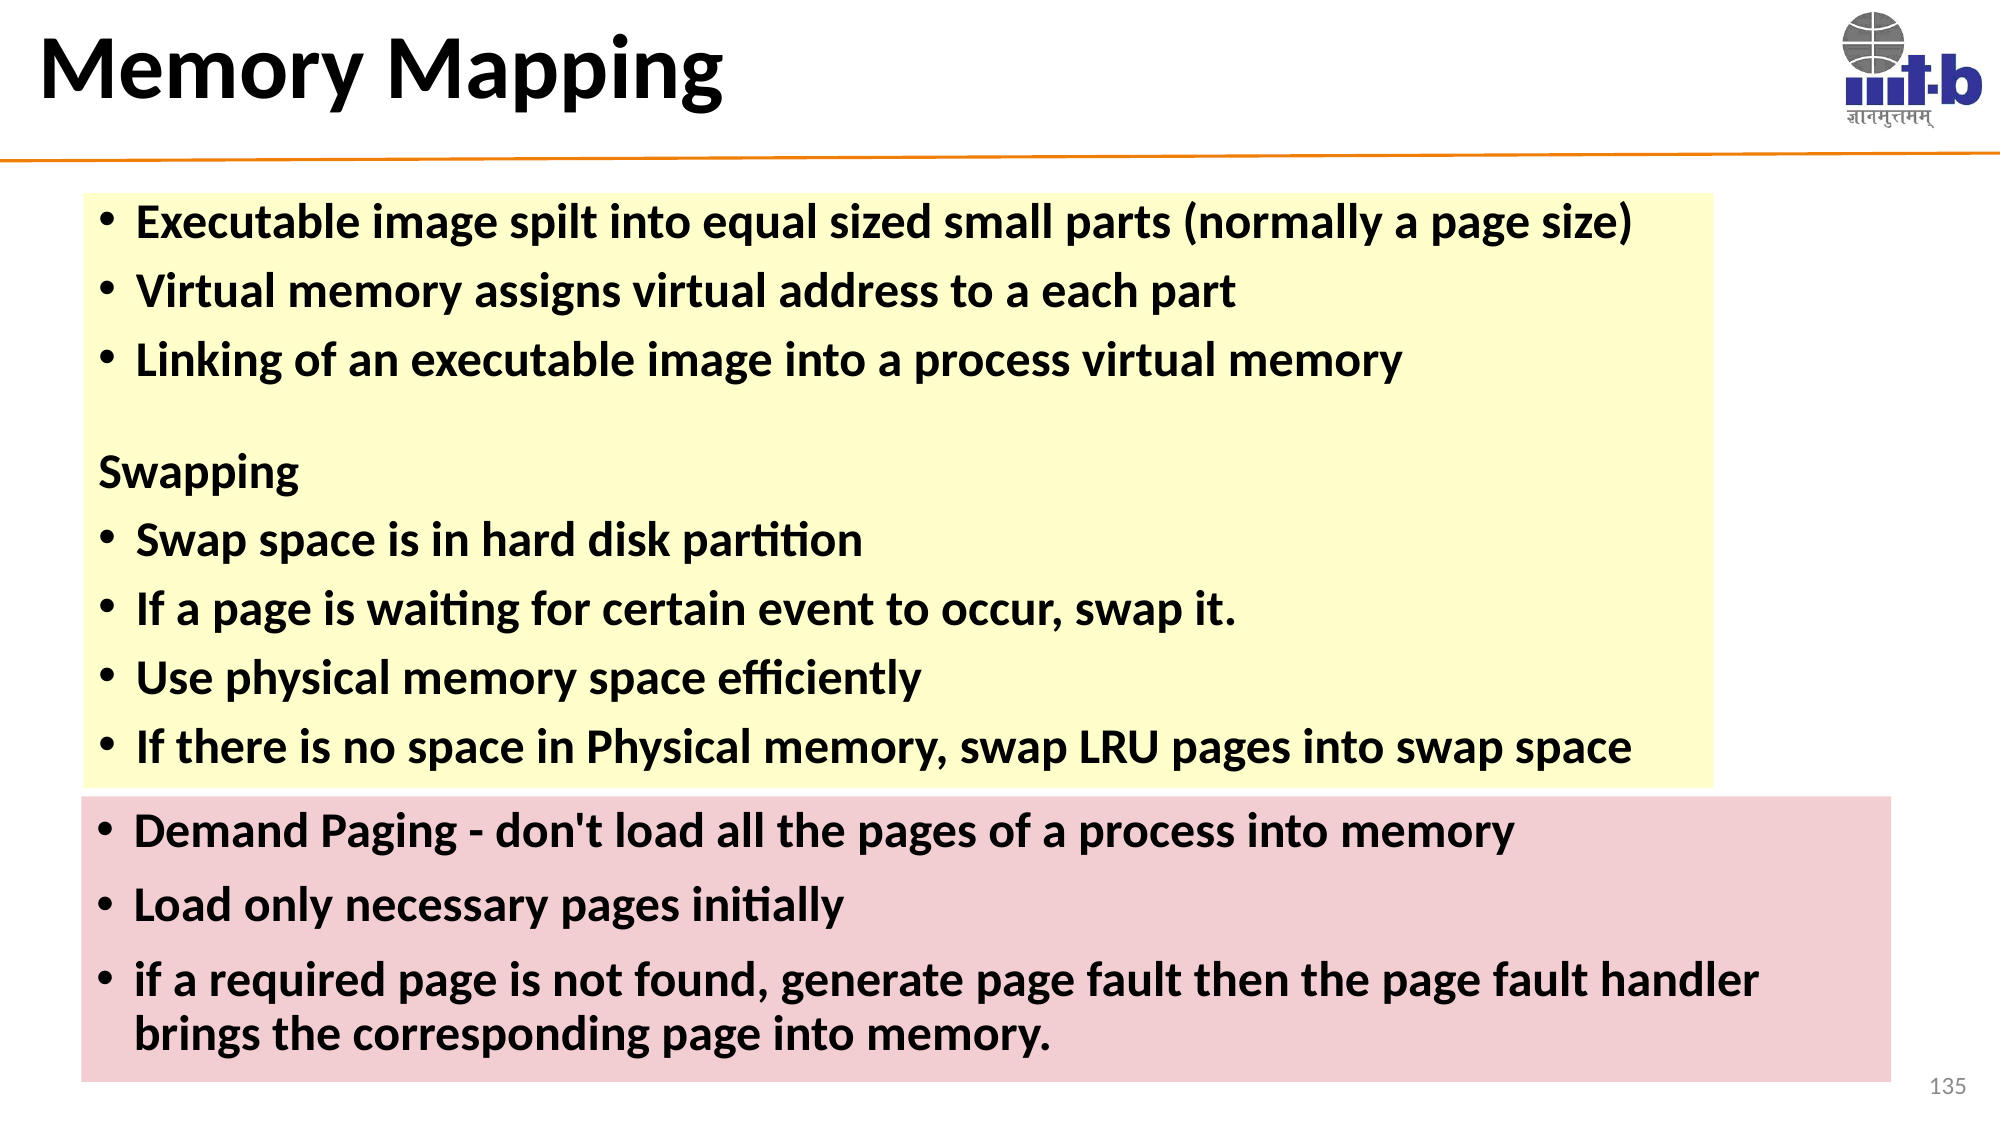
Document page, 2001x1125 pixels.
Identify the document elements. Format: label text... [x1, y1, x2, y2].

text_box Executable image spilt into equal sized small parts (normally a page size) Virtual memory assigns virtual address to a each part Linking of an executable image into a process virtual memory Swapping Swap space is in hard disk partition If a page is waiting for certain event to occur, swap it. Use physical memory space efficiently If there is no space in Physical memory, swap LRU pages into swap space [83, 193, 1714, 788]
text_box Demand Paging - don't load all the pages of a process into memory Load only necessary pages initially if a required page is not found, generate page fault then the page fault handler brings the corresponding page into memory. [81, 796, 1892, 1082]
title Memory Mapping [23, 7, 1957, 132]
picture [1957, 8, 1983, 130]
slide_number 135 [1532, 1054, 1983, 1115]
